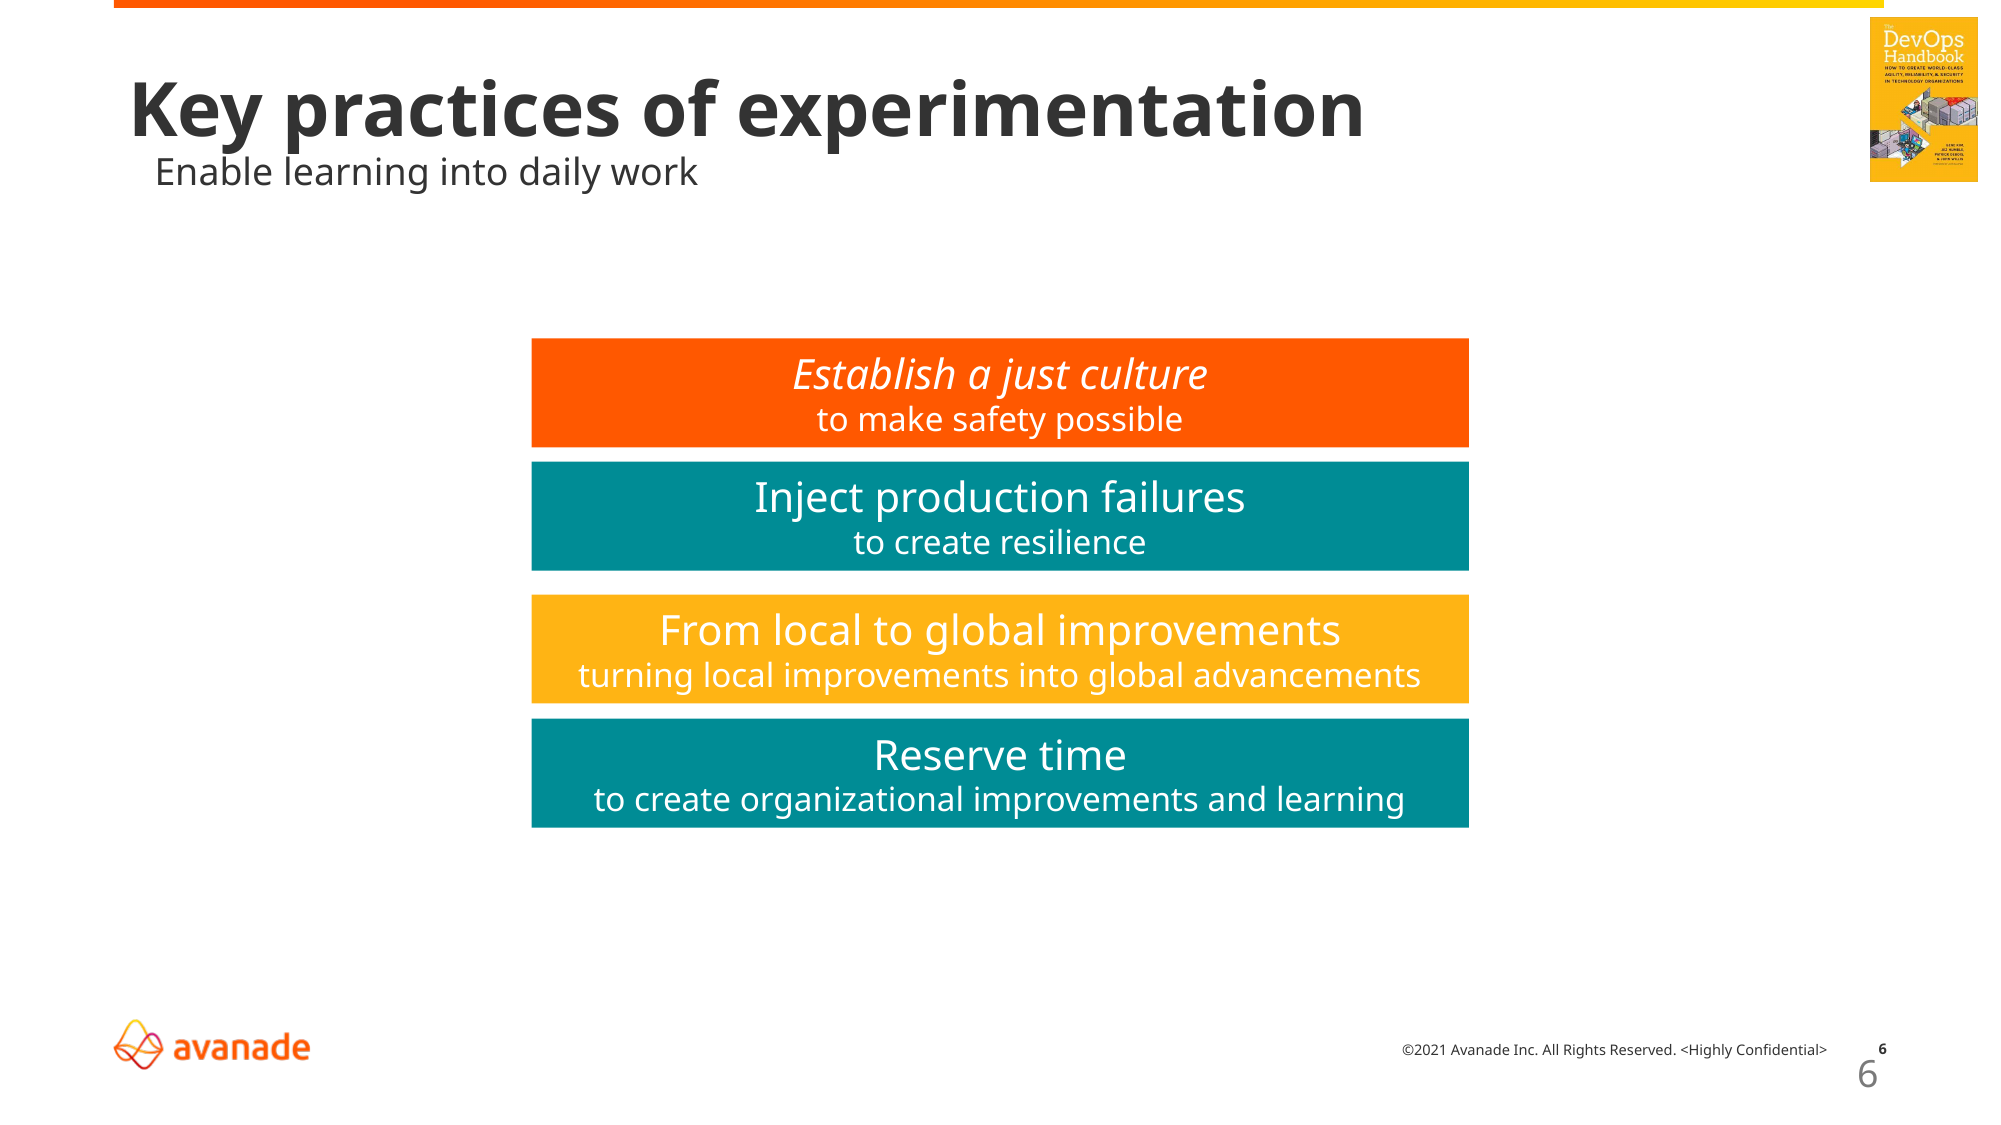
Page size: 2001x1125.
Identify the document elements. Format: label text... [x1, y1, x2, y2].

picture [1870, 17, 1978, 182]
text_box Inject production failures to create resilience [531, 461, 1470, 572]
title Key practices of experimentation [113, 64, 1883, 228]
text_box Reserve time to create organizational improvements and learning [531, 718, 1470, 829]
text_box From local to global improvements turning local improvements into global advancements [531, 593, 1470, 704]
text_box Enable learning into daily work [139, 140, 714, 201]
picture [93, 999, 339, 1090]
text_box Establish a just culture to make safety possible [531, 337, 1470, 448]
slide_number 6 [1842, 1042, 1924, 1103]
